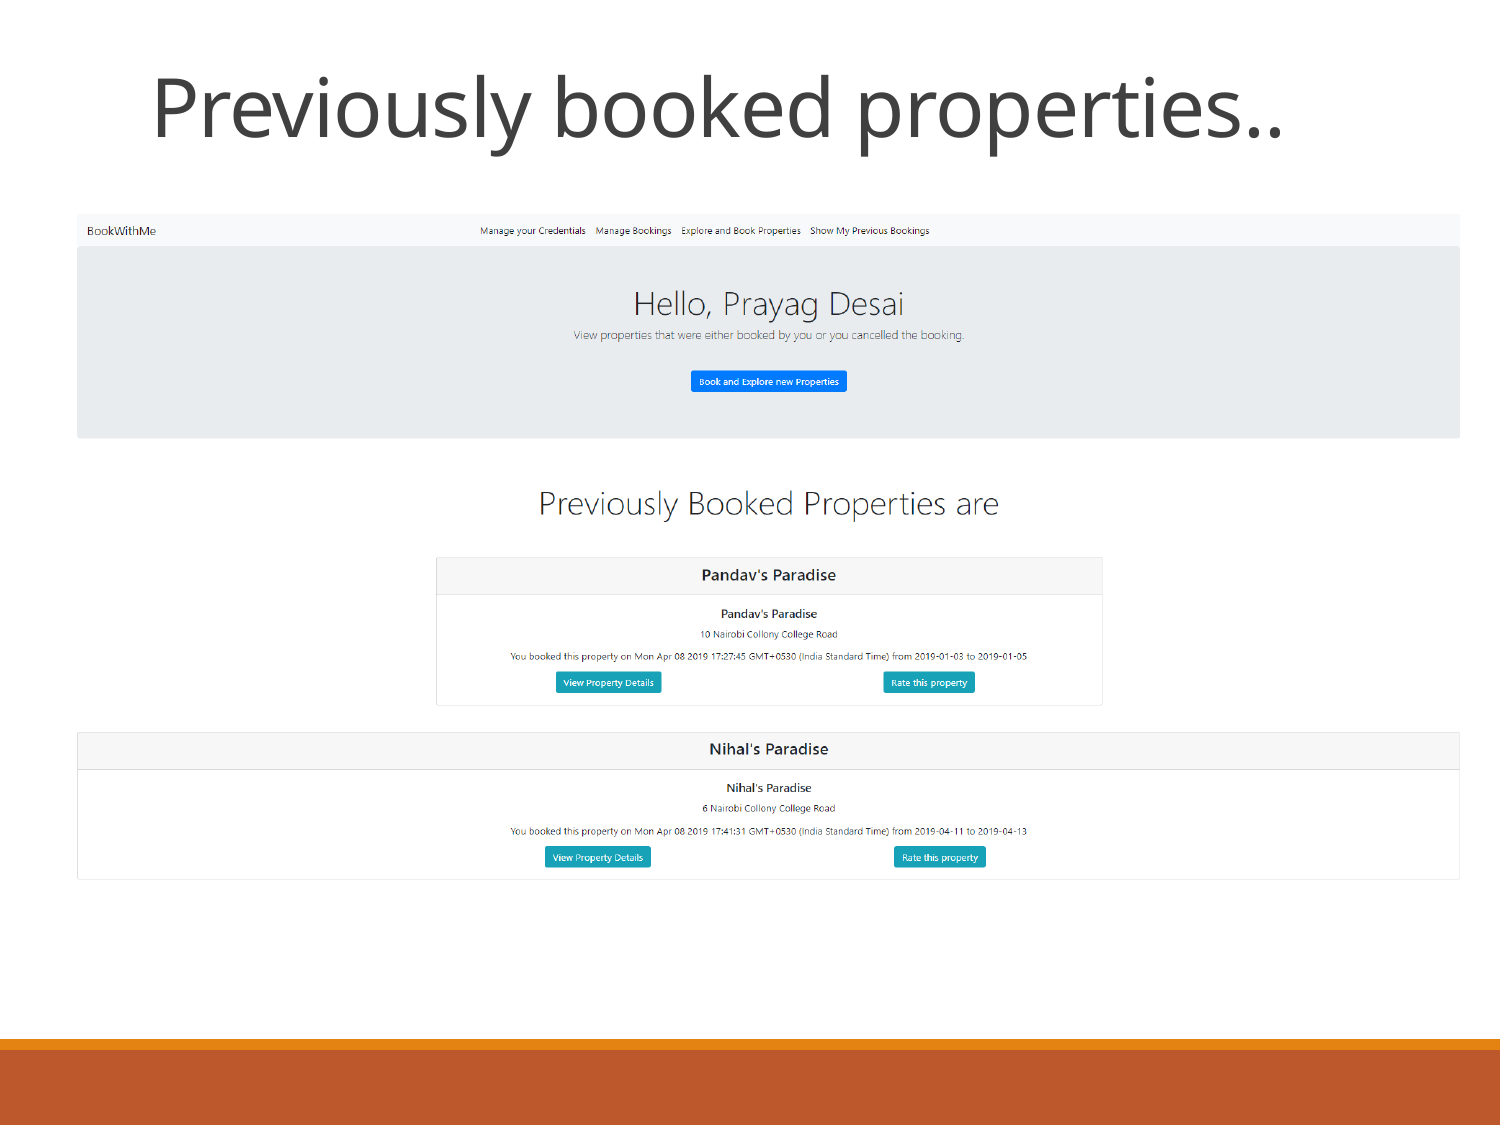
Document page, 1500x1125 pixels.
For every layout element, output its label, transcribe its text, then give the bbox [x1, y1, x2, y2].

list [77, 213, 1460, 964]
title Previously booked properties.. [135, 47, 1373, 163]
